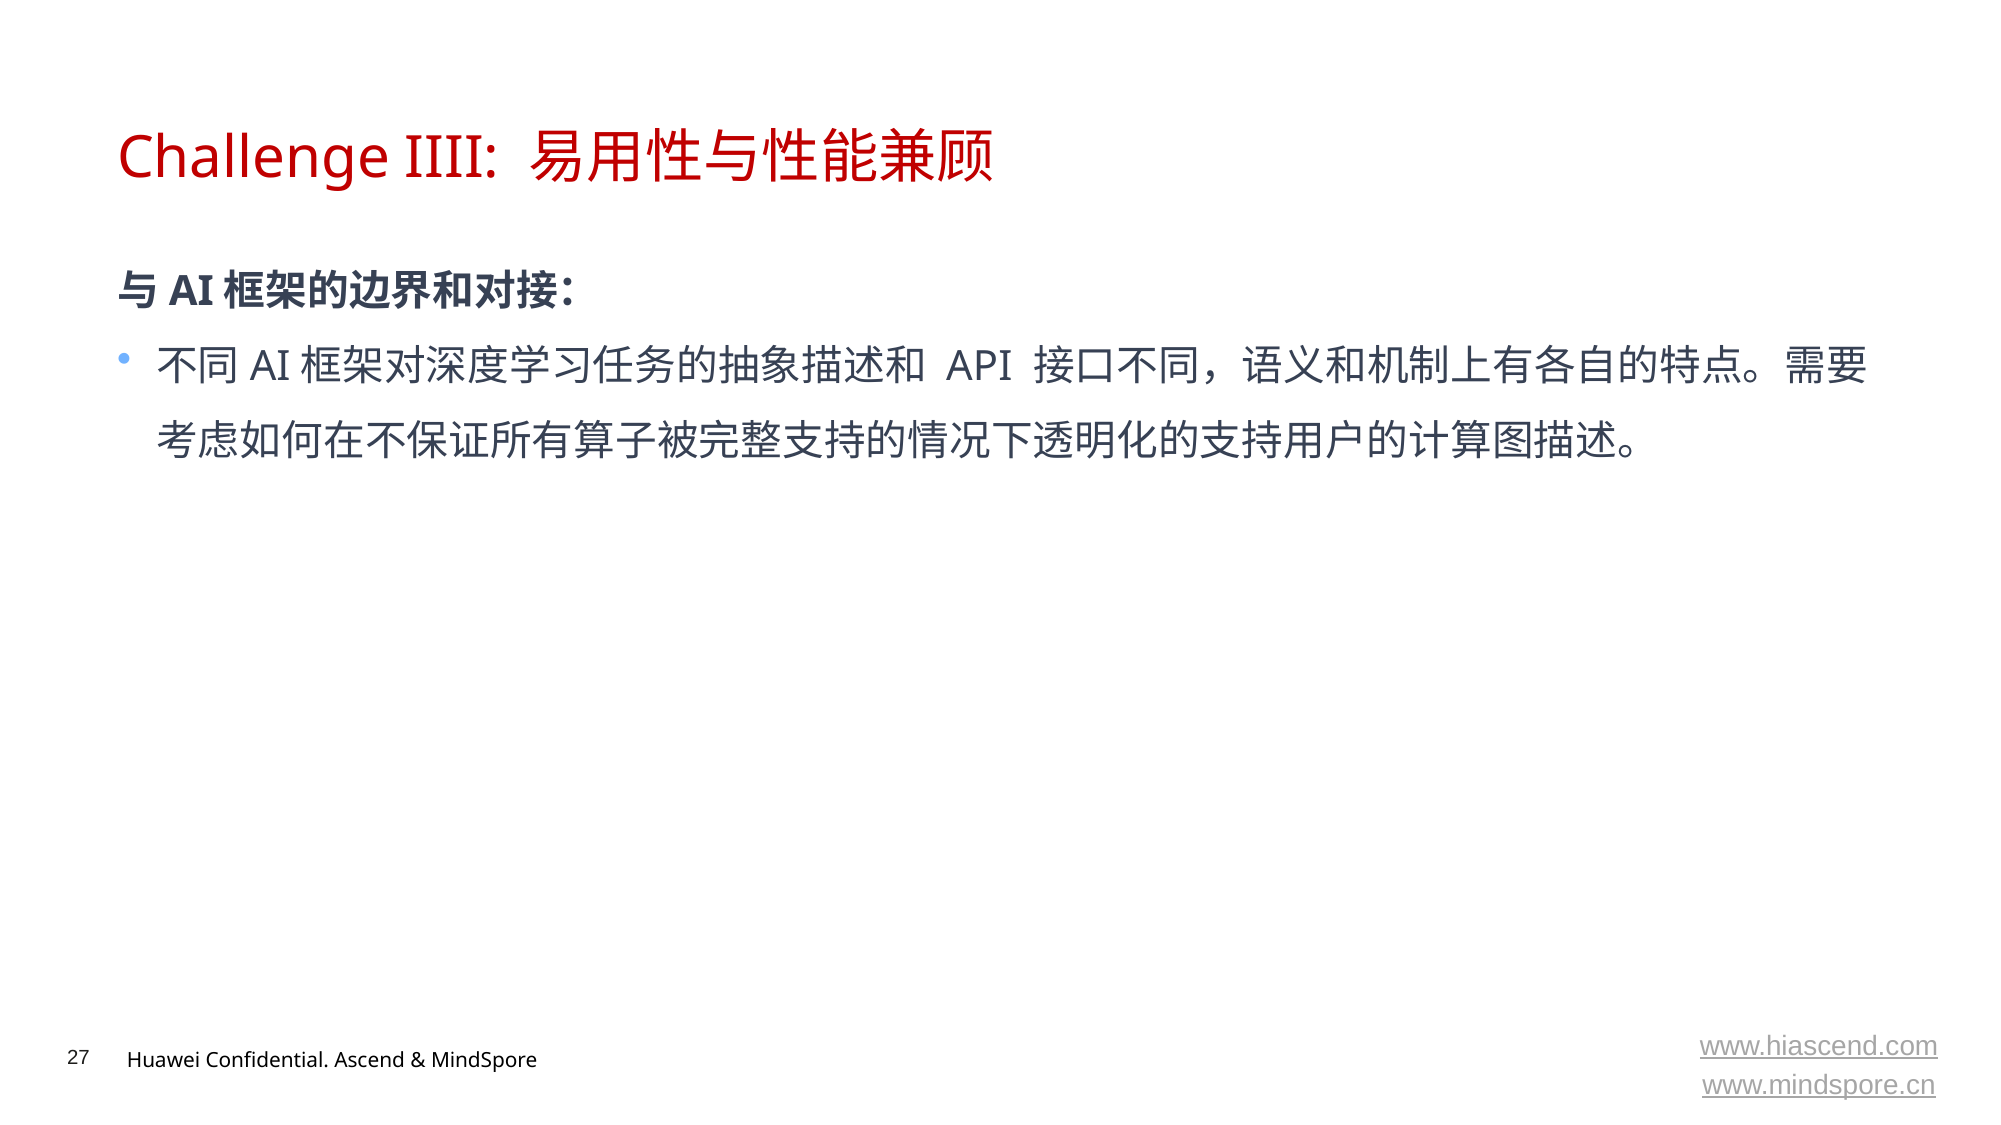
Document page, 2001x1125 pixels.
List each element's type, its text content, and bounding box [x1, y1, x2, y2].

list 与AI框架的边界和对接： 不同AI框架对深度学习任务的抽象描述和 API 接口不同，语义和机制上有各自的特点。需要考虑如何在不保证所有算子被完整支持的情况下透明化的支持用户的计算图描述。 [102, 231, 1901, 988]
title Challenge IIII: 易用性与性能兼顾 [102, 111, 1901, 209]
